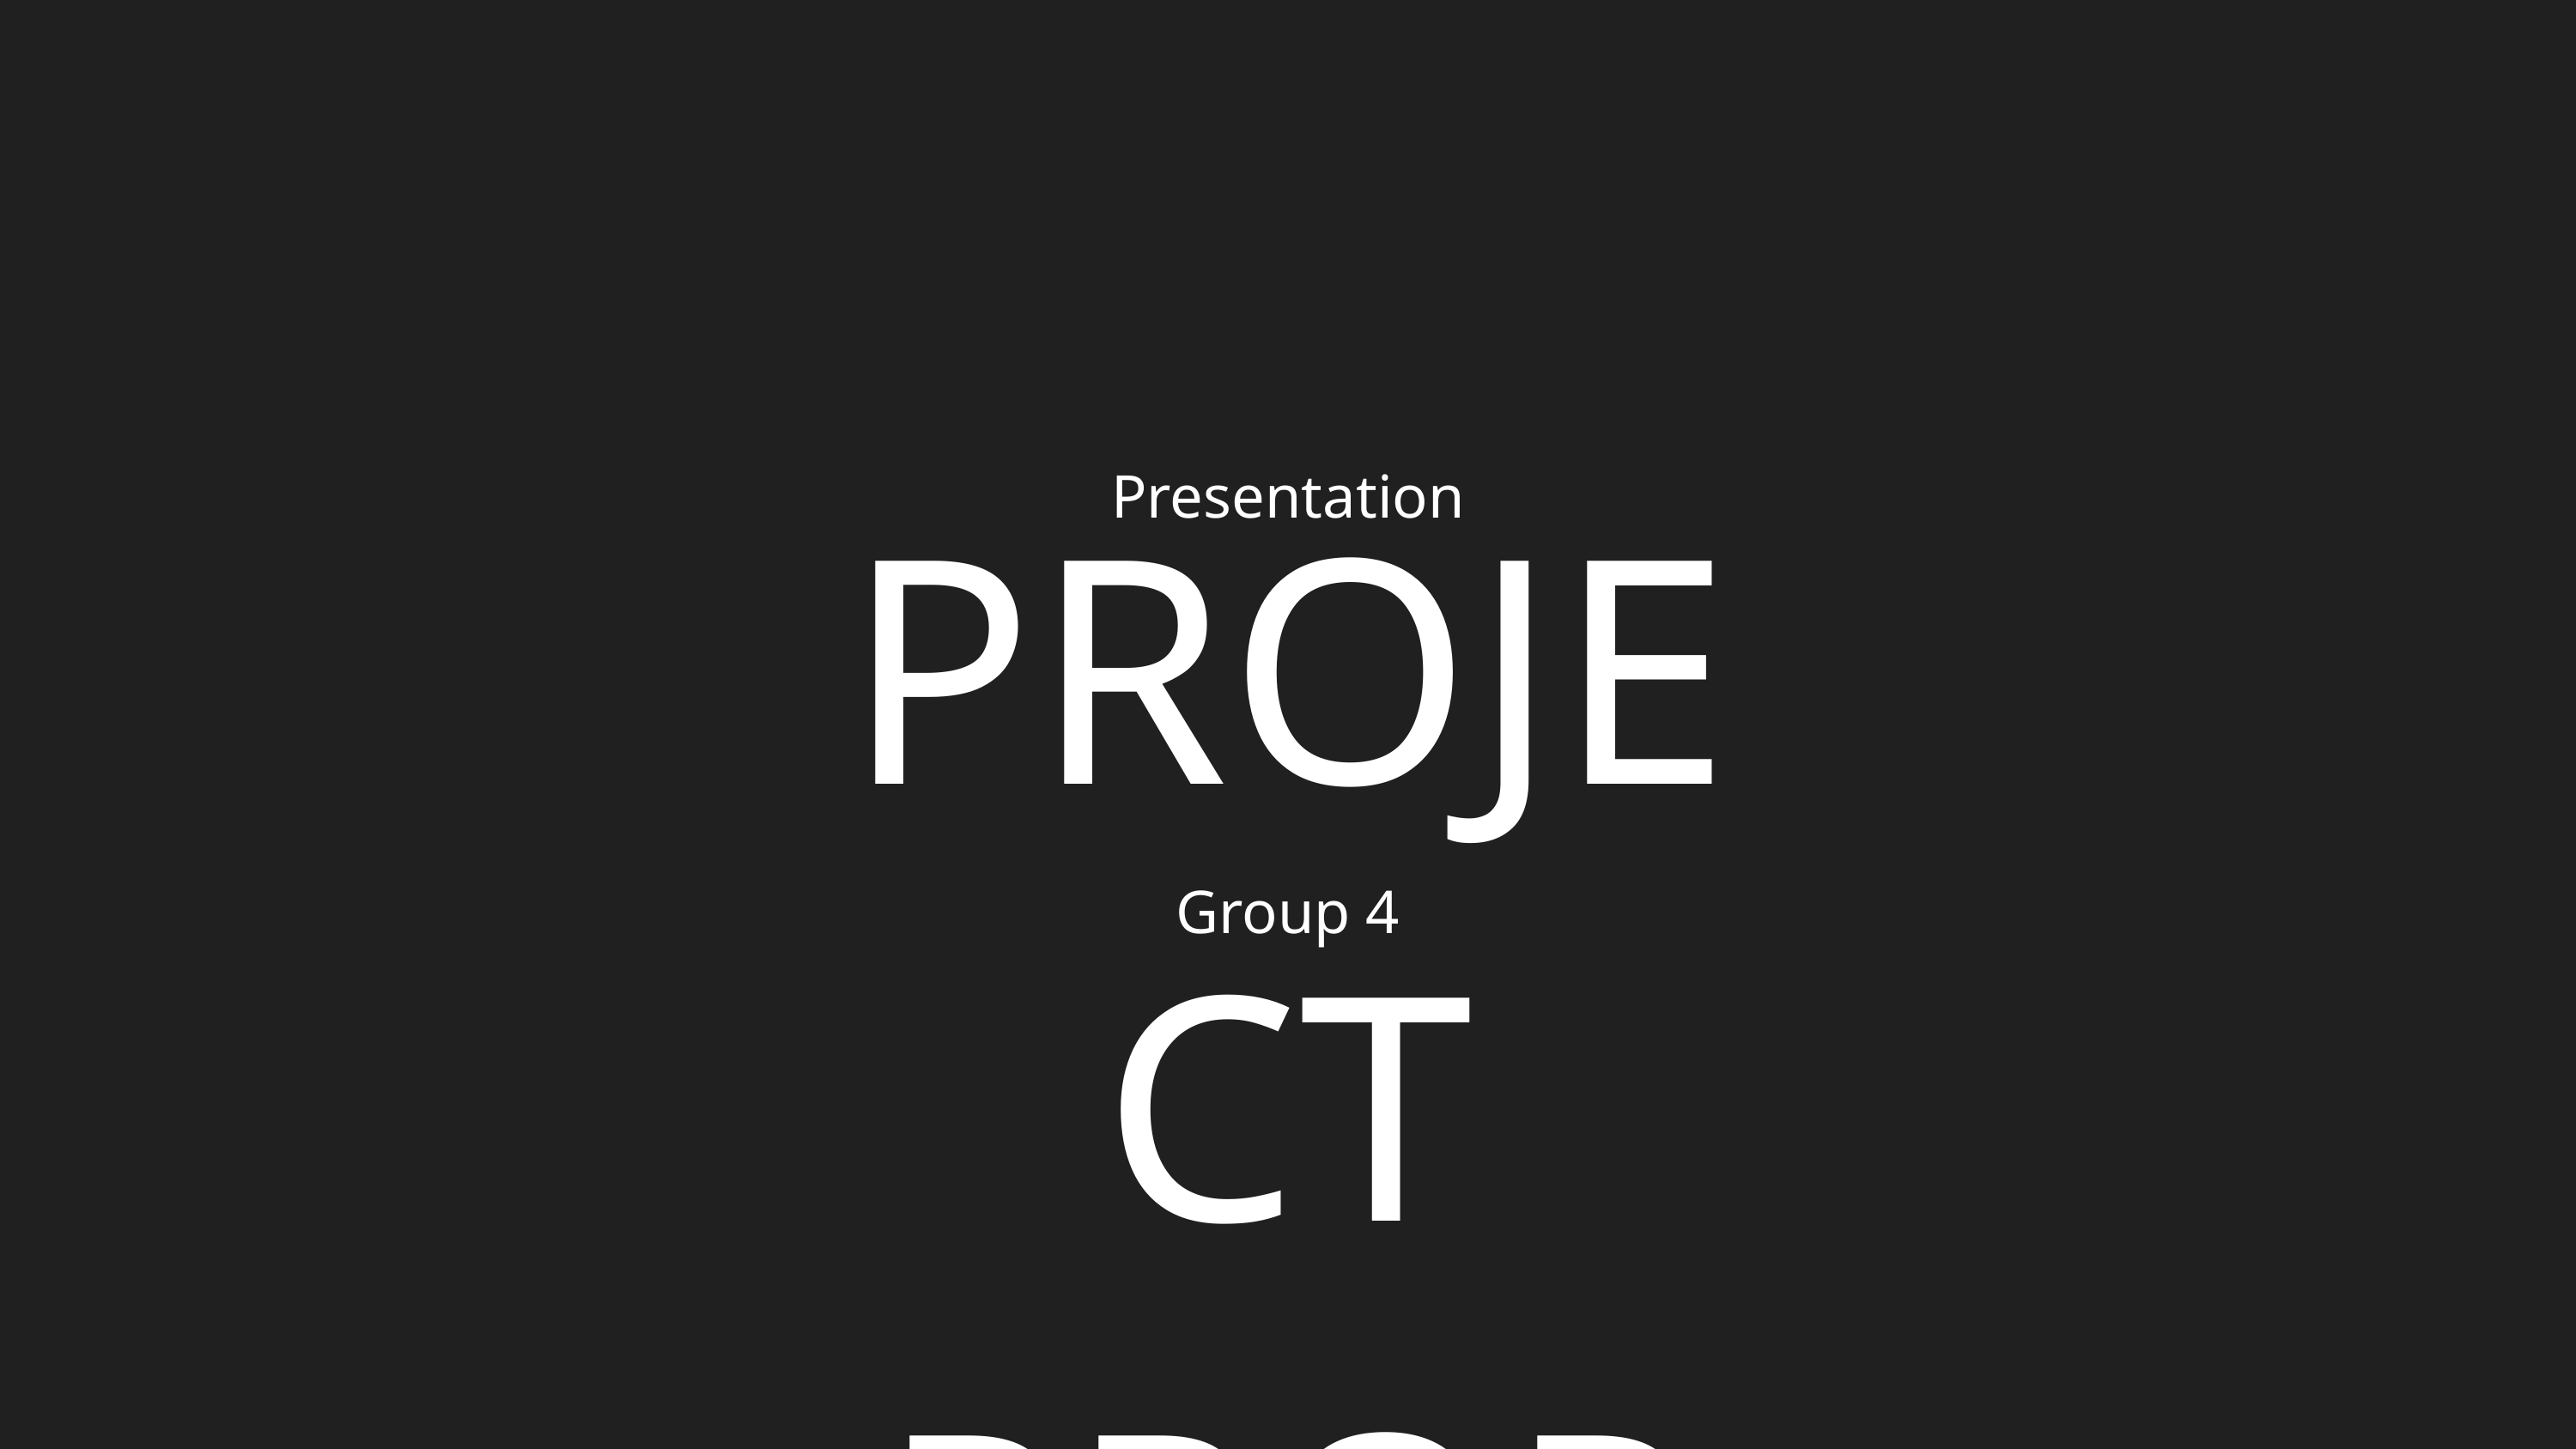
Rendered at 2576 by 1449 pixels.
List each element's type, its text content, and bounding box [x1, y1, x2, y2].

text_box Presentation [1088, 447, 1488, 530]
text_box PROJECT PROPOSAL [803, 409, 1773, 1449]
text_box Group 4 [1088, 862, 1488, 945]
